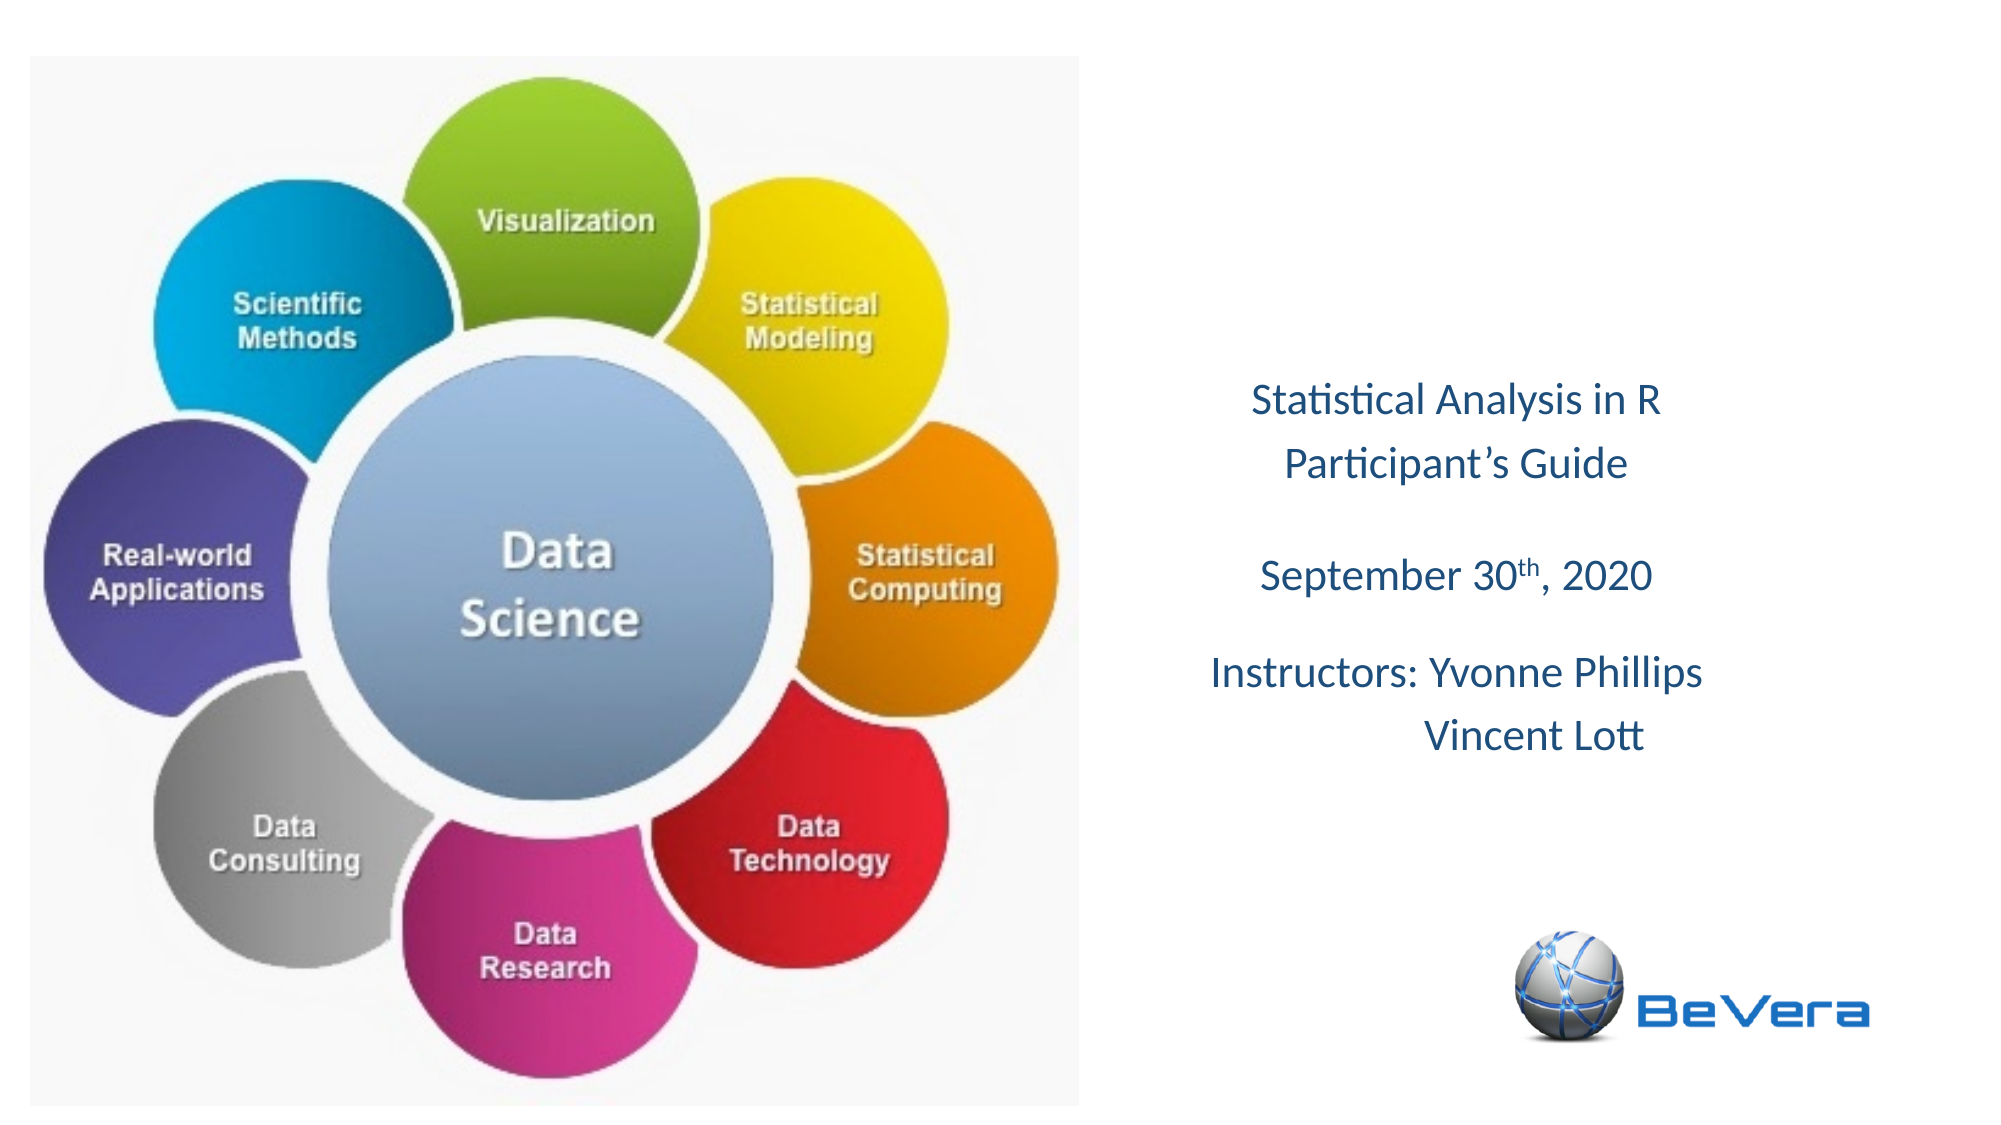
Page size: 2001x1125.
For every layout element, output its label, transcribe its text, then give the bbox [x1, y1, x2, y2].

subtitle Statistical Analysis in R Participant’s Guide September 30th, 2020 Instructors: Yvonne Phillips Vincent Lott [1079, 368, 2000, 828]
picture [1472, 896, 1948, 1107]
picture [30, 56, 1079, 1106]
